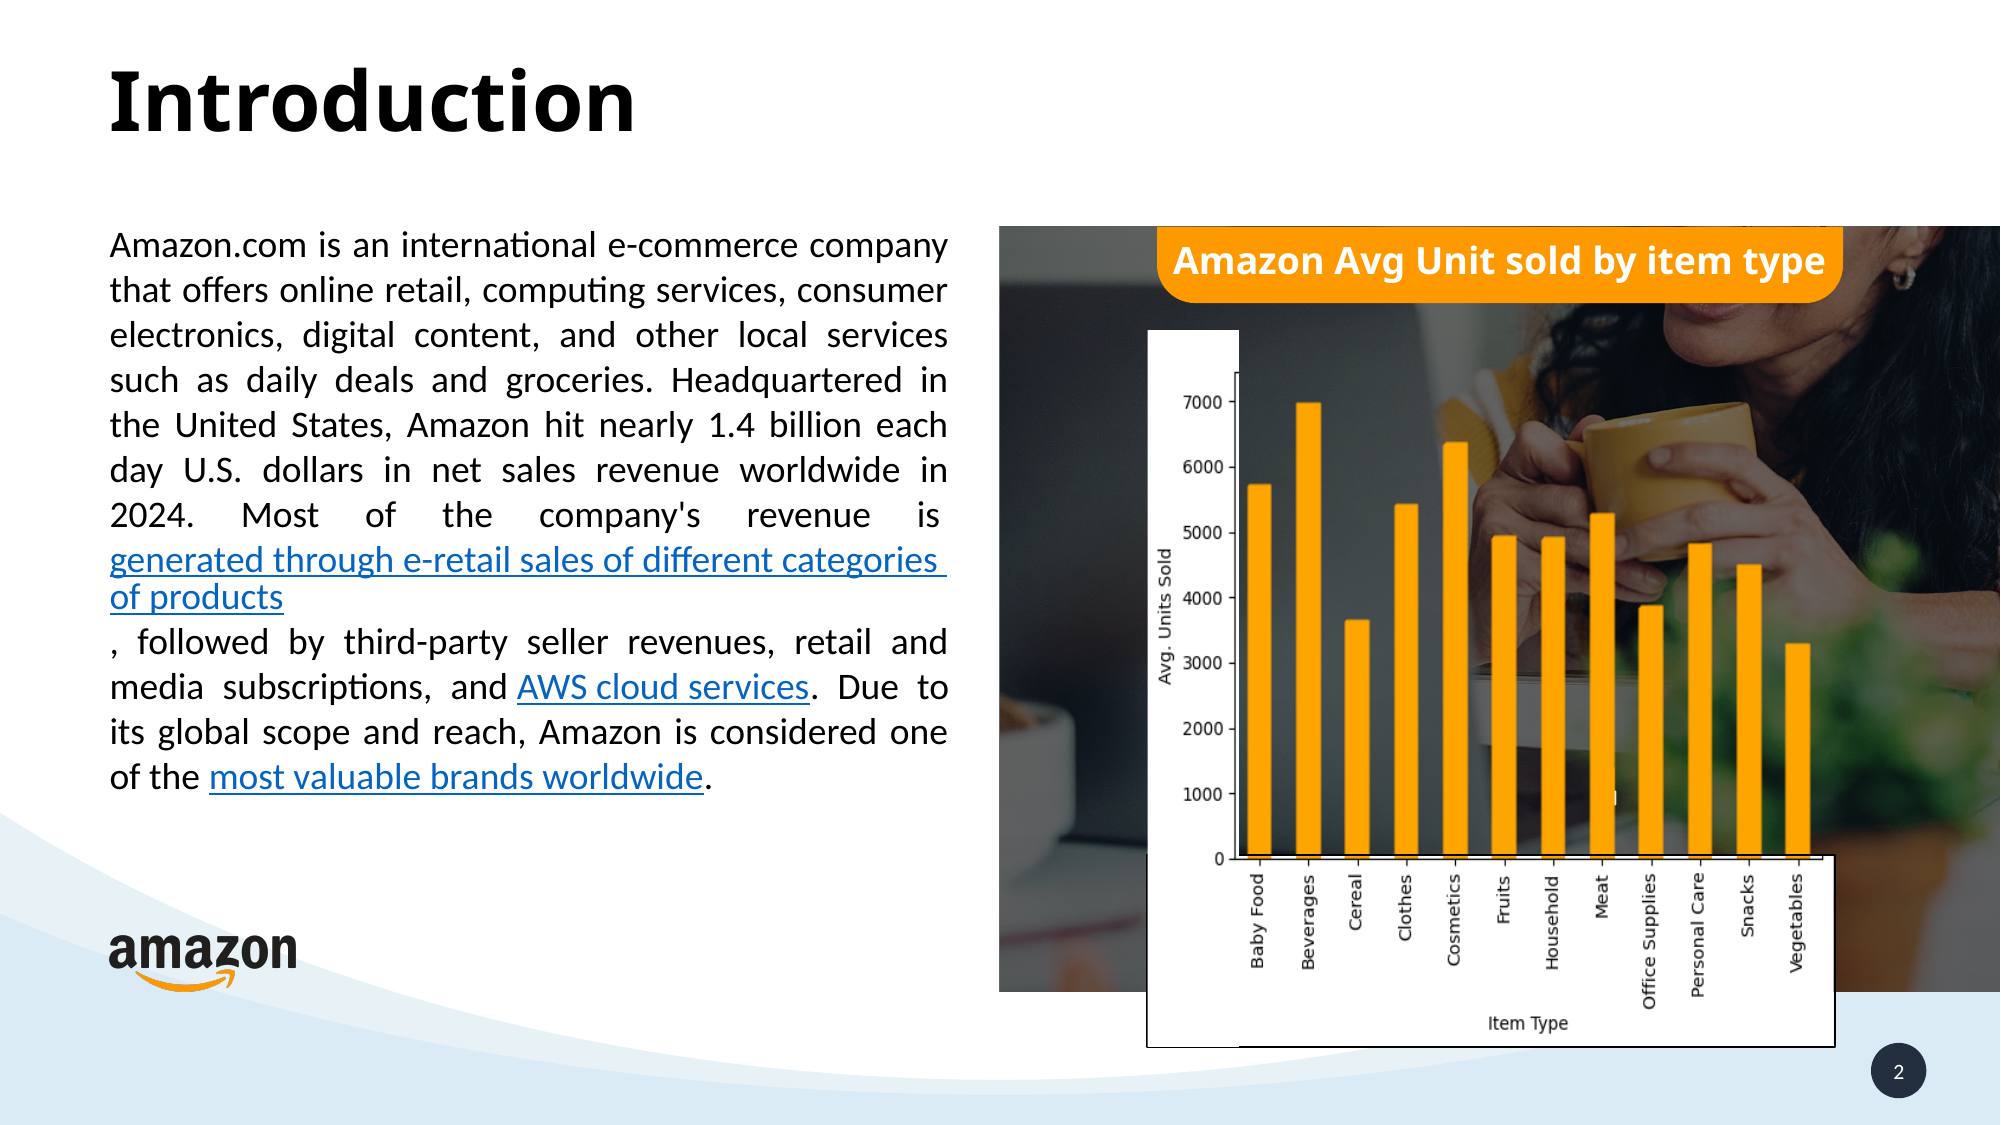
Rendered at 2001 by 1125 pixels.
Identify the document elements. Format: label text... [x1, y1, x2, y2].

text_box Amazon.com is an international e-commerce company that offers online retail, computing services, consumer electronics, digital content, and other local services such as daily deals and groceries. Headquartered in the United States, Amazon hit nearly 1.4 billion each day U.S. dollars in net sales revenue worldwide in 2024. Most of the company's revenue is generated through e-retail sales of different categories of products, followed by third-party seller revenues, retail and media subscriptions, and AWS cloud services. Due to its global scope and reach, Amazon is considered one of the most valuable brands worldwide. [109, 217, 950, 812]
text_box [0, 812, 2000, 1125]
picture [109, 935, 296, 992]
text_box Introduction [109, 47, 1834, 158]
picture [999, 226, 2000, 992]
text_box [1147, 330, 1834, 1050]
